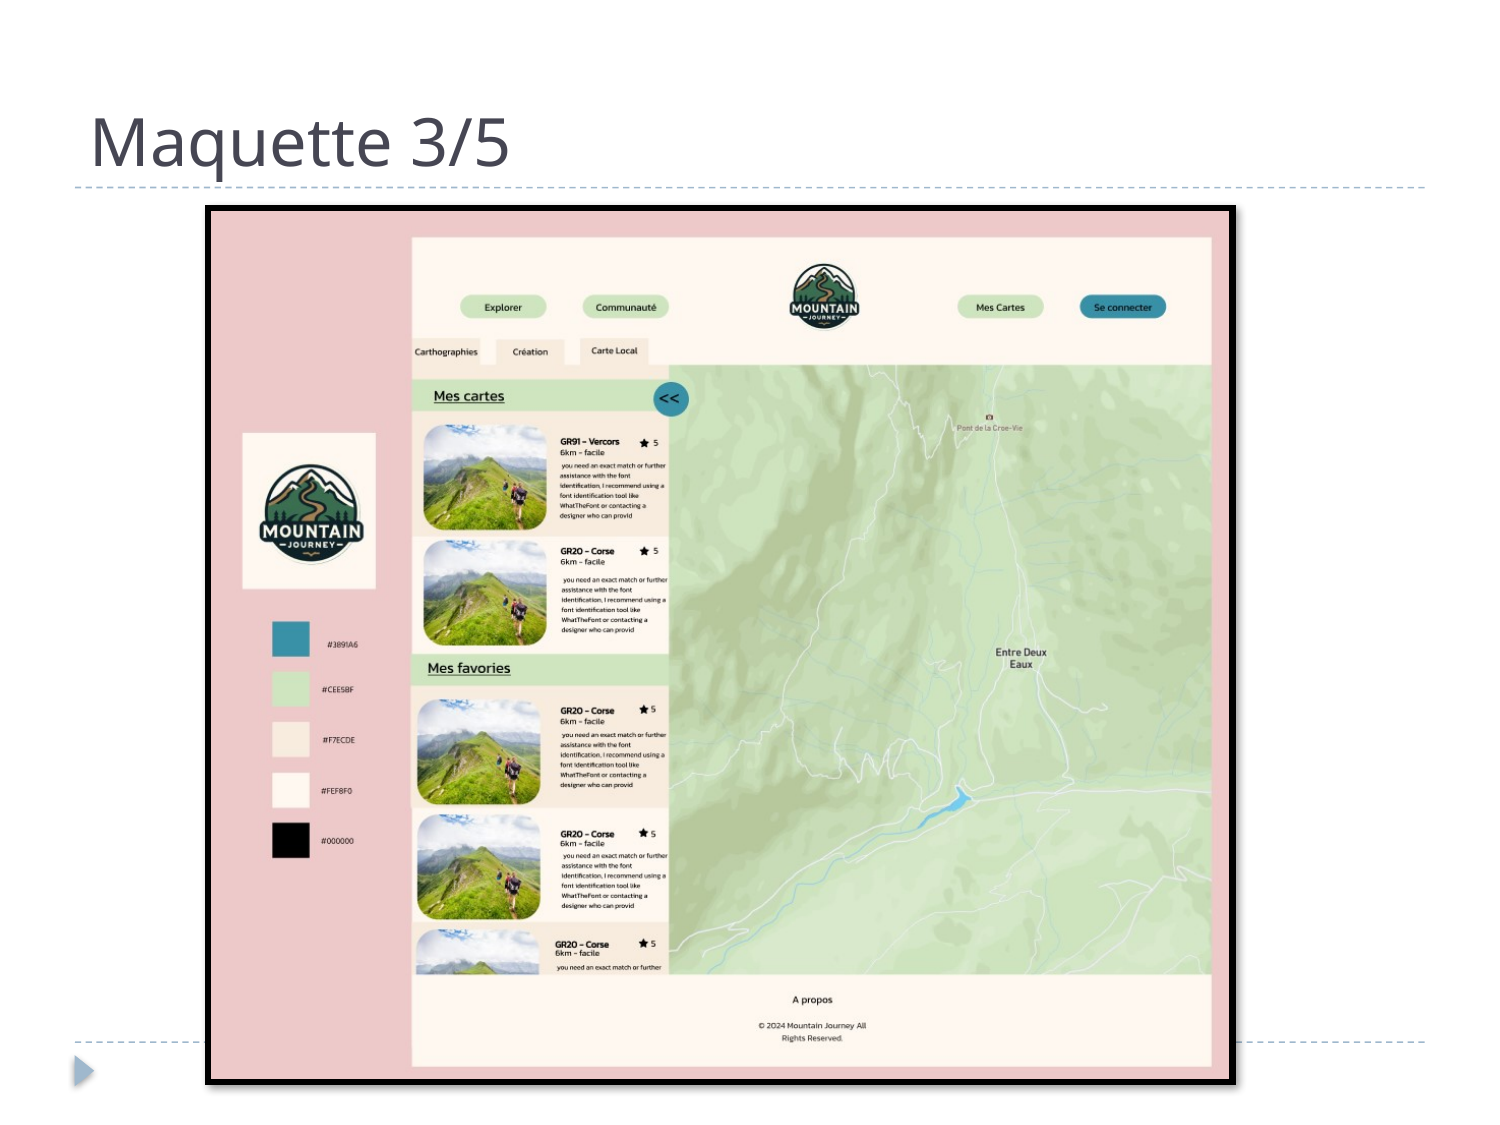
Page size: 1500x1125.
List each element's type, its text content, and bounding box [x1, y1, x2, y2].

picture [210, 210, 1230, 1080]
title Maquette 3/5 [75, 24, 1425, 188]
